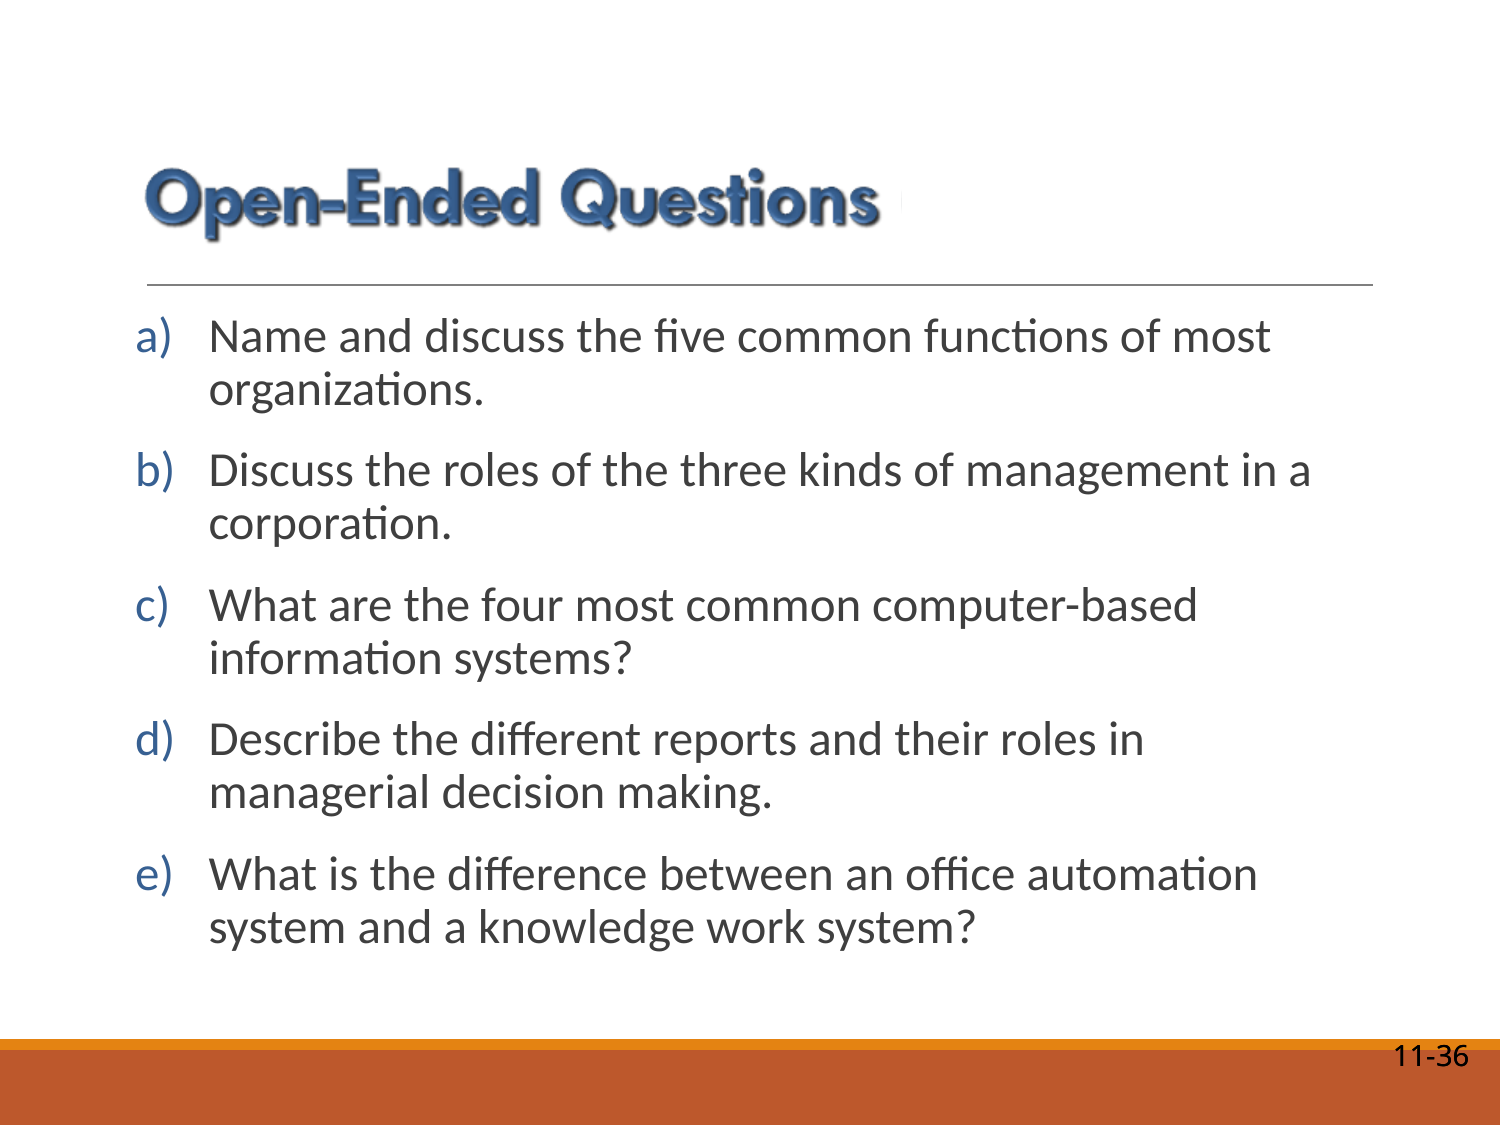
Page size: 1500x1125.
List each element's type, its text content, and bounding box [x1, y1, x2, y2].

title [88, 98, 1488, 290]
list Name and discuss the five common functions of most organizations. Discuss the roles of the three kinds of management in a corporation. What are the four most common computer-based information systems? Describe the different reports and their roles in managerial decision making. What is the difference between an office automation system and a knowledge work system? [135, 302, 1373, 963]
